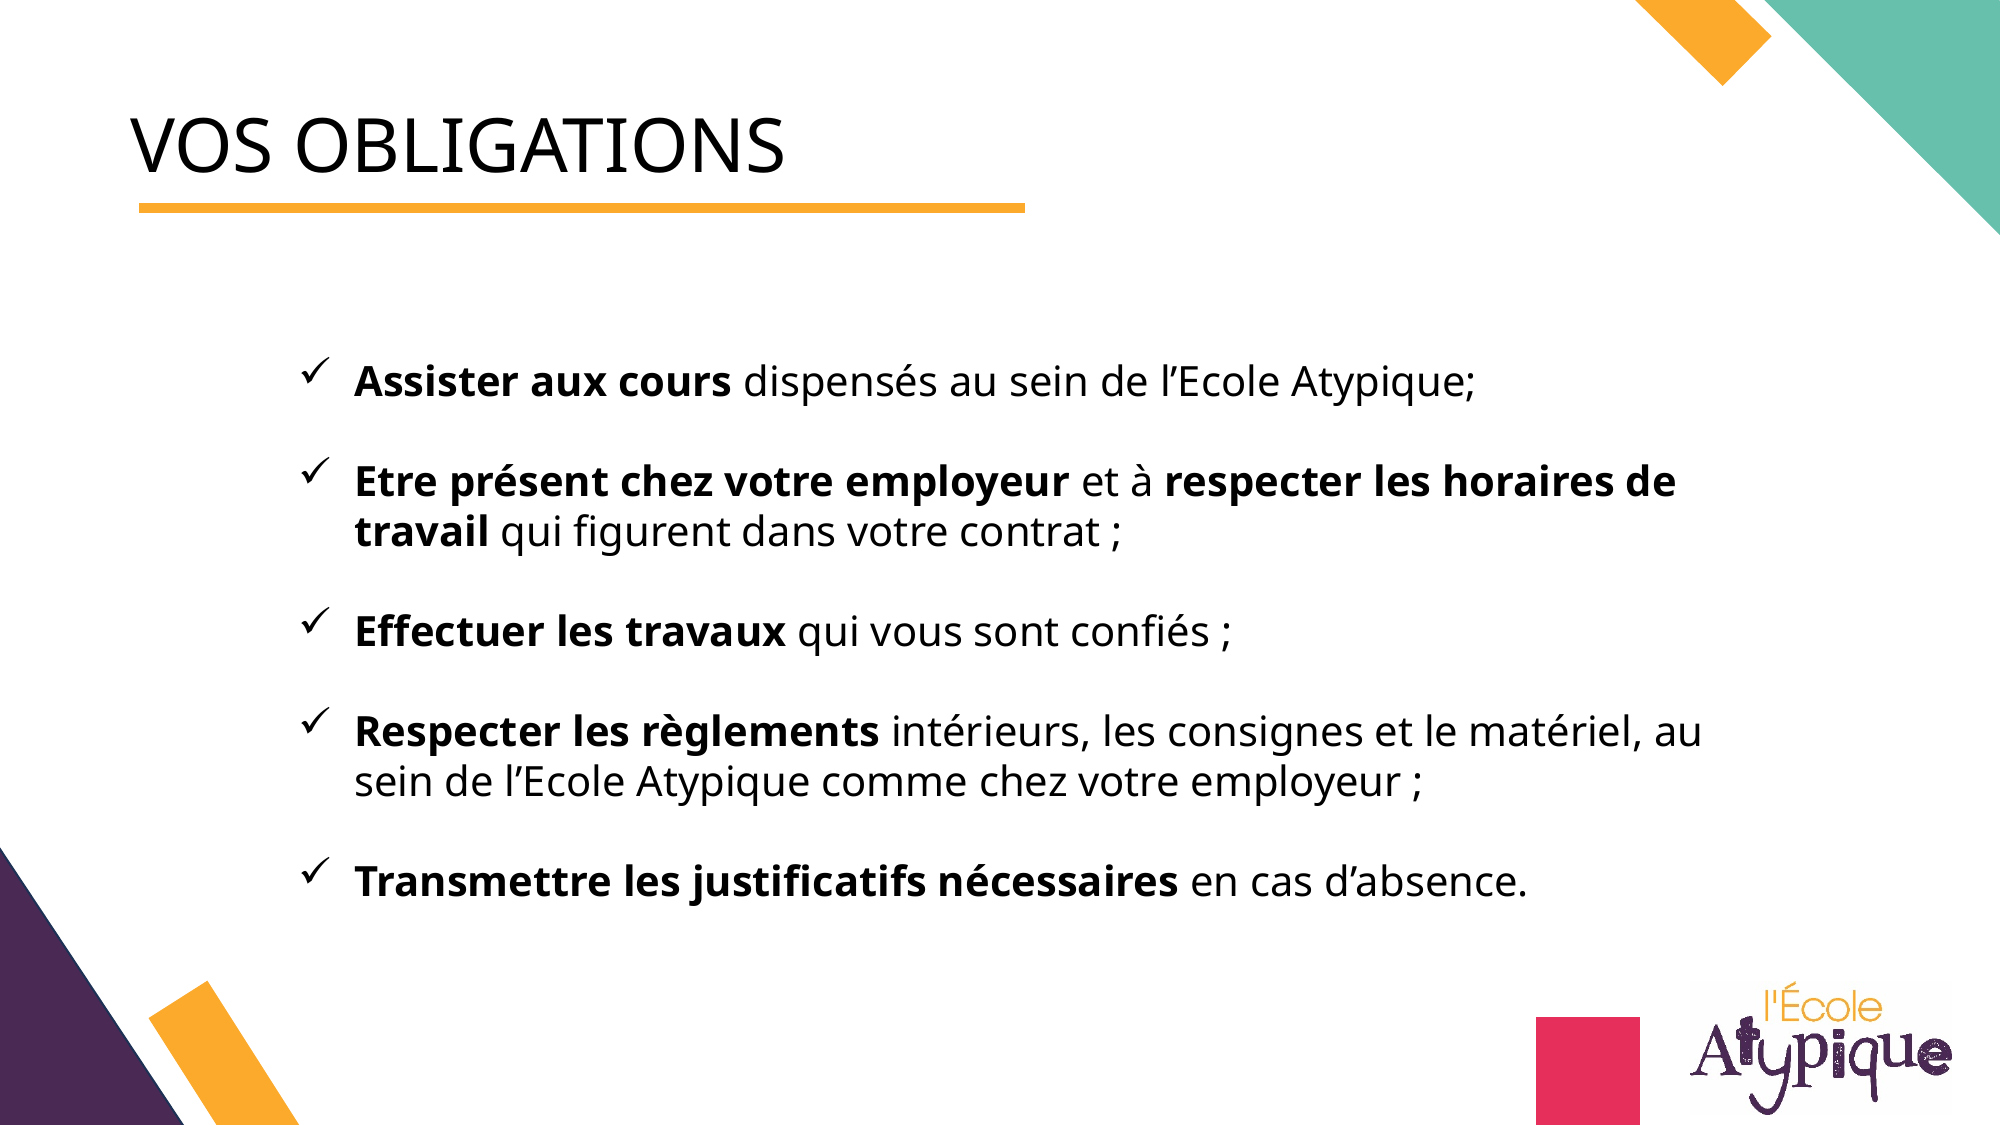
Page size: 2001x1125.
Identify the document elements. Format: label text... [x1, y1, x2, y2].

text_box [1635, 0, 1772, 78]
text_box [139, 203, 1025, 213]
text_box [1764, 0, 2000, 236]
picture [1690, 981, 1952, 1115]
text_box [0, 847, 185, 1125]
text_box VoS OBLIGATIONS [115, 19, 1731, 197]
text_box [148, 980, 300, 1125]
text_box [1536, 1017, 1640, 1125]
text_box Assister aux cours dispensés au sein de l’Ecole Atypique; Etre présent chez votre employeur et à respecter les horaires de travail qui figurent dans votre contrat ; Effectuer les travaux qui vous sont confiés ; Respecter les règlements intérieurs, les consignes et le matériel, au sein de l’Ecole Atypique comme chez votre employeur ; Transmettre les justificatifs nécessaires en cas d’absence. [283, 576, 1771, 683]
